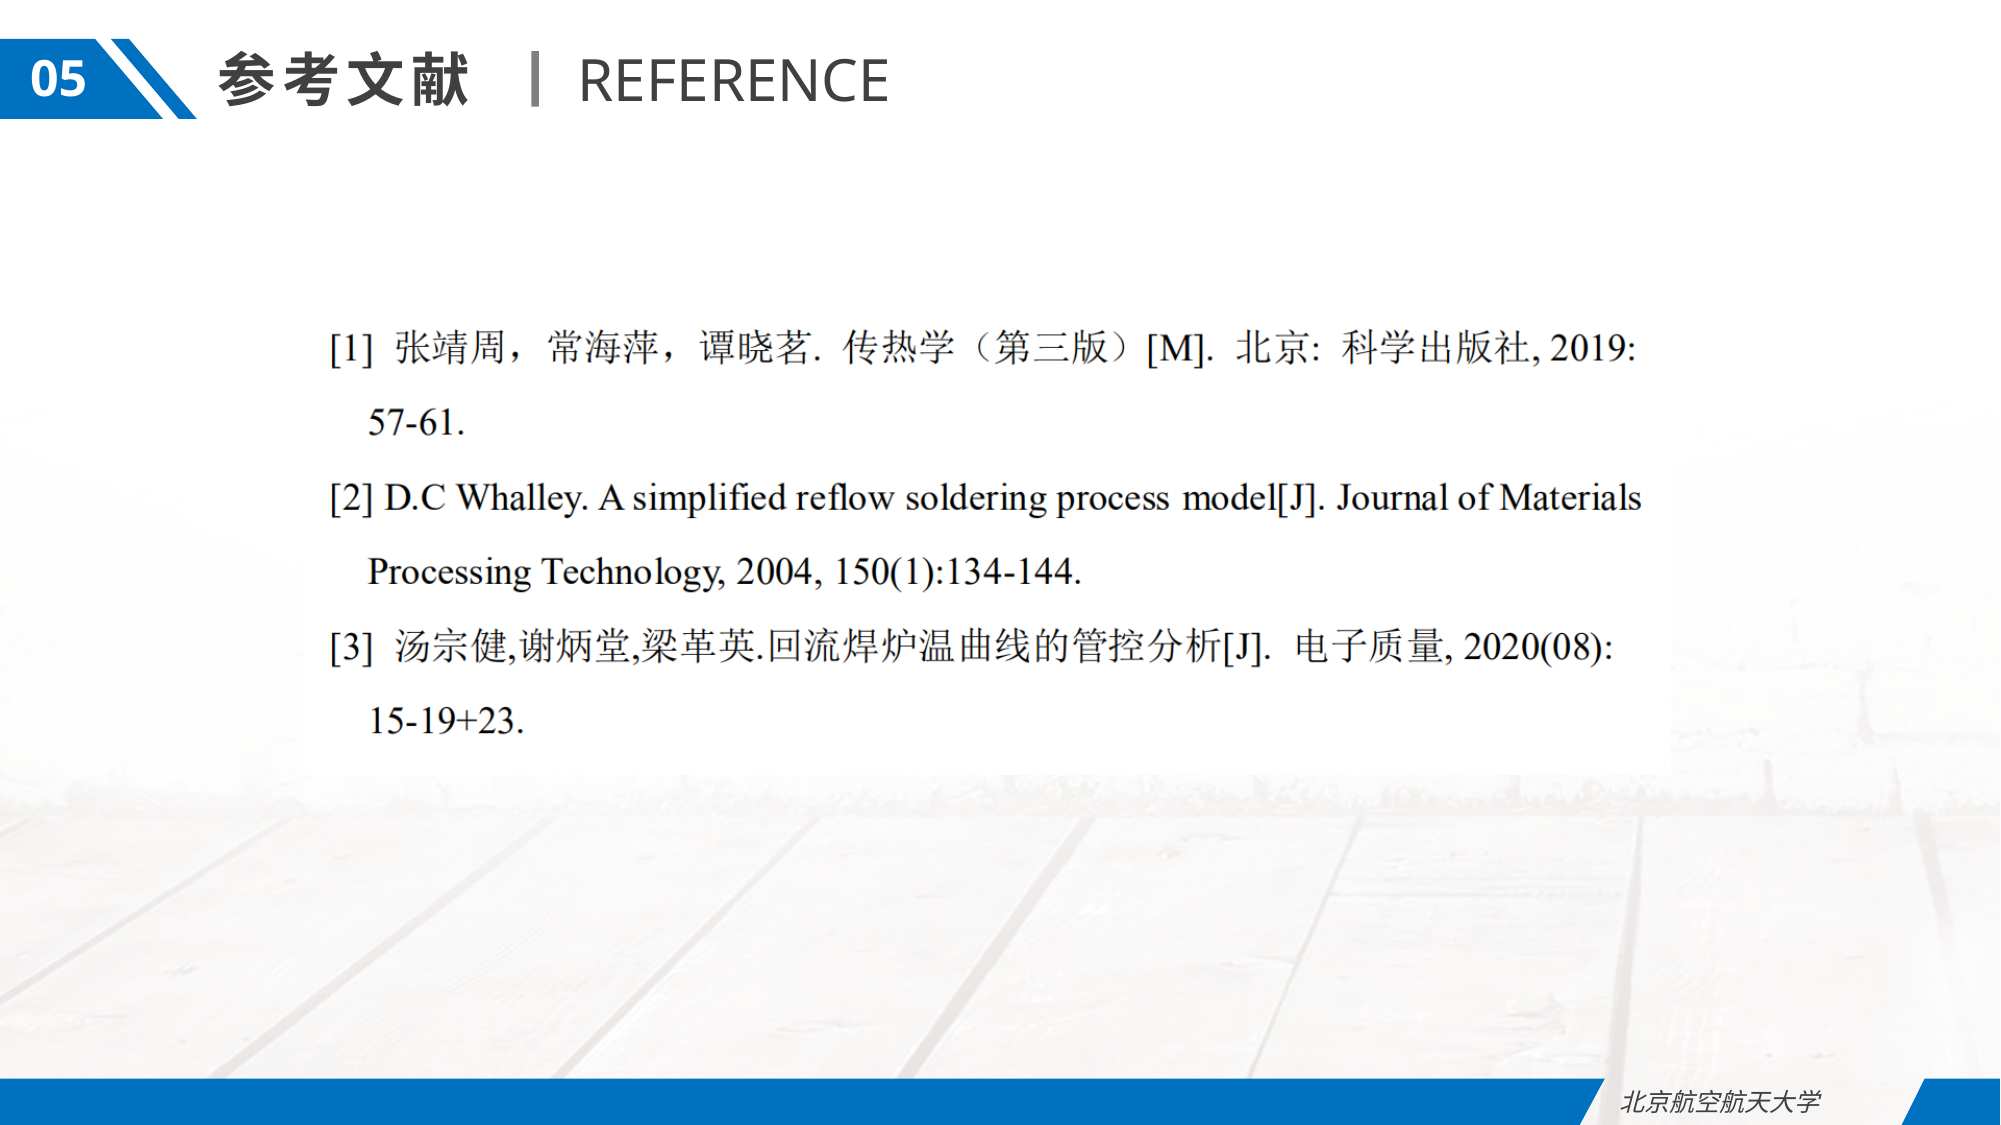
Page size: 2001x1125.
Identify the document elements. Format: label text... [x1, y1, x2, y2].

picture [0, 0, 2001, 1125]
text_box 参考文献 [203, 36, 498, 121]
text_box [530, 50, 540, 108]
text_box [0, 38, 197, 119]
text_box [0, 1078, 2000, 1125]
text_box REFERENCE [562, 36, 907, 121]
